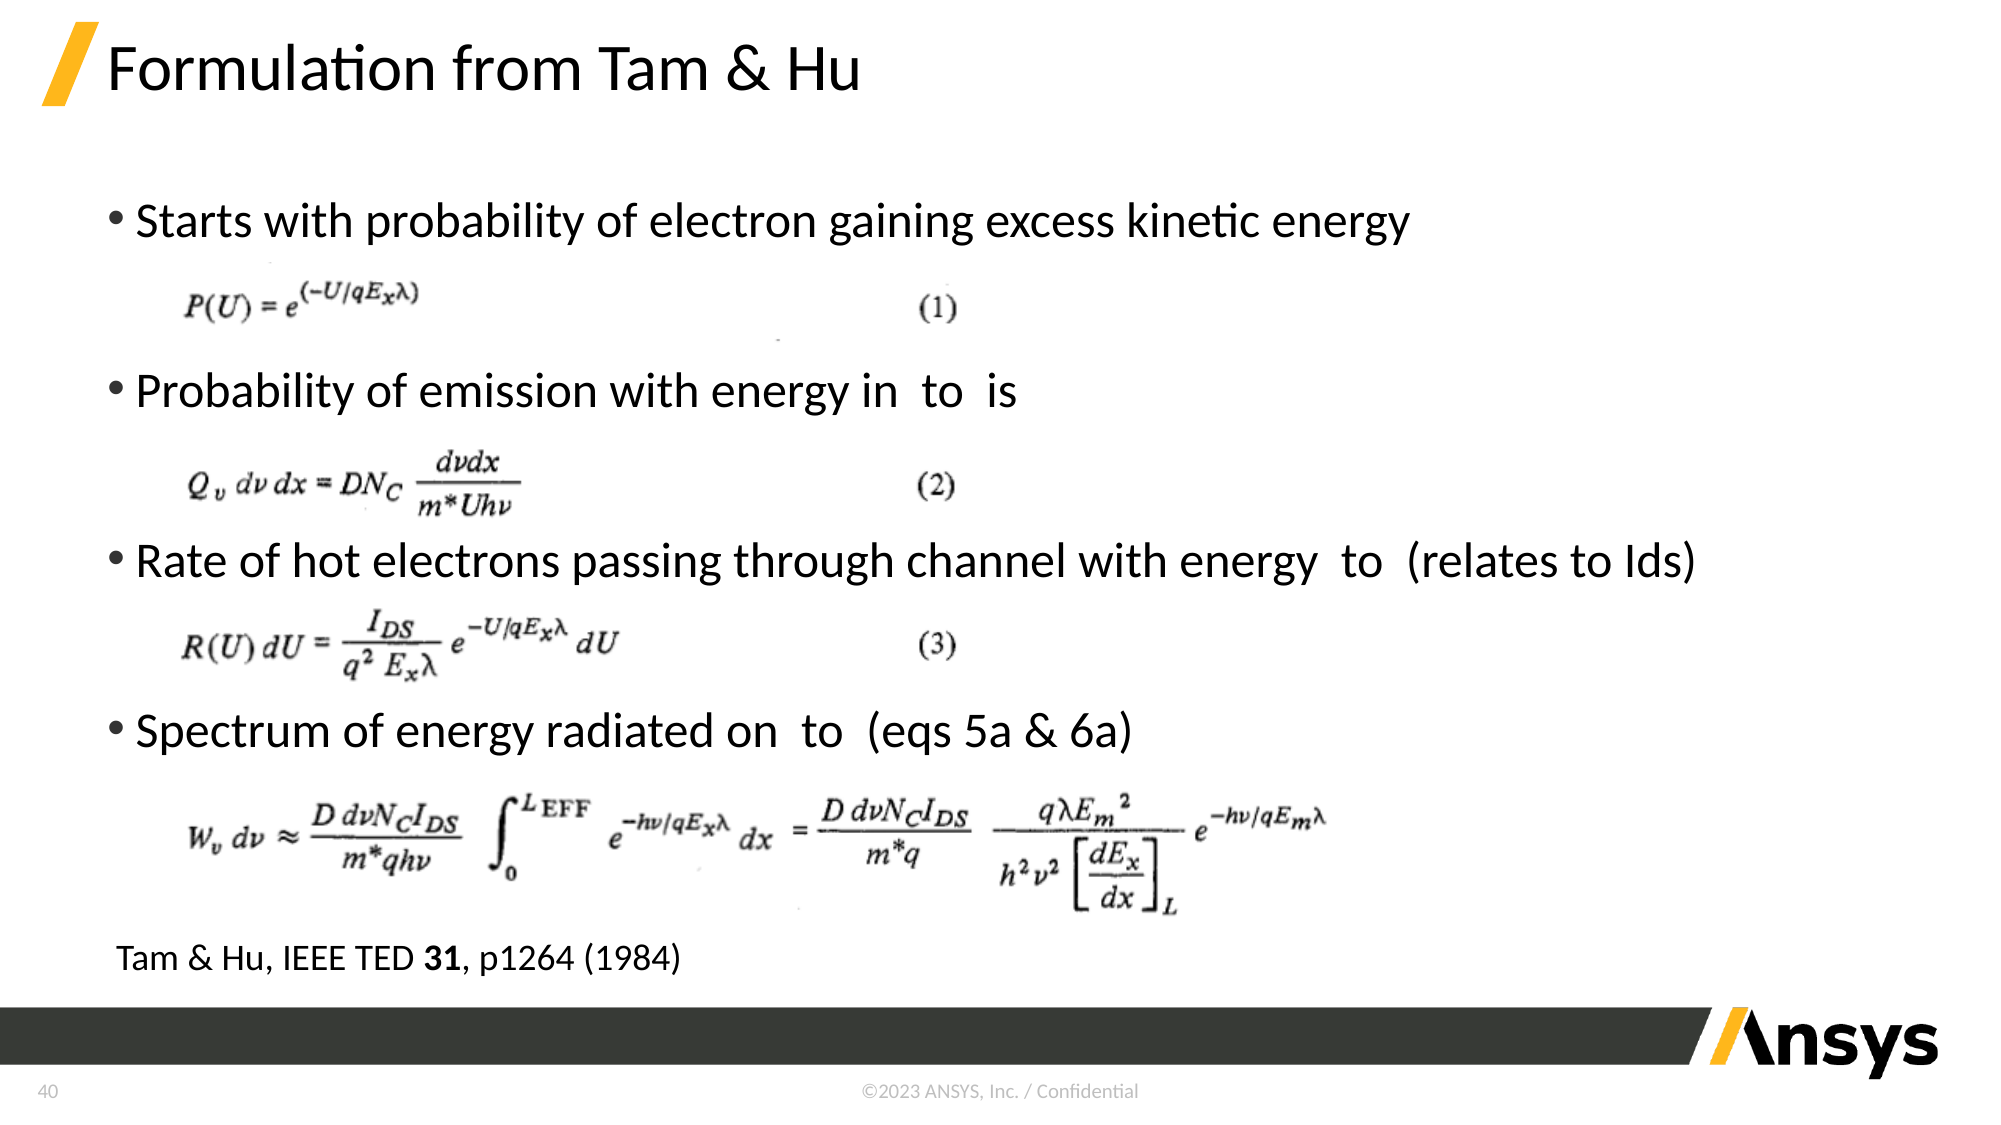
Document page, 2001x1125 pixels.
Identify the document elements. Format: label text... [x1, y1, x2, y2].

title Formulation from Tam & Hu [99, 24, 1900, 106]
text_box Tam & Hu, IEEE TED 31, p1264 (1984) [101, 925, 852, 986]
picture [0, 962, 2000, 1125]
picture [121, 412, 975, 544]
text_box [172, 593, 973, 699]
picture [137, 262, 971, 349]
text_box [174, 775, 1338, 921]
